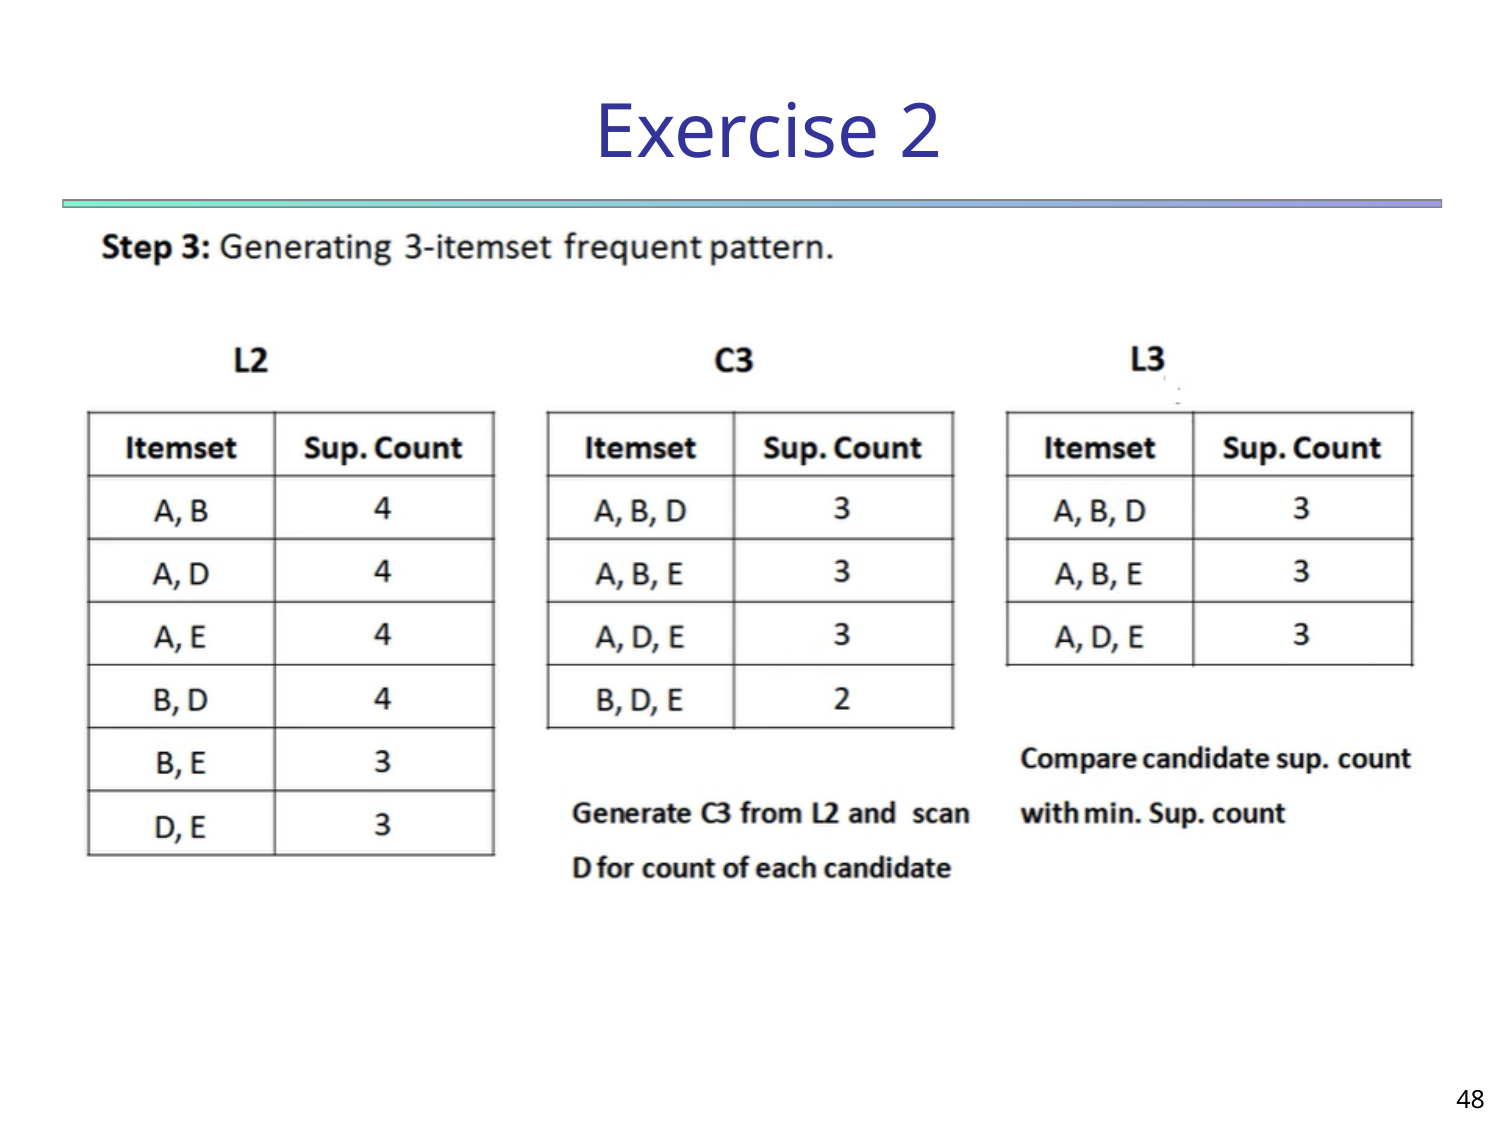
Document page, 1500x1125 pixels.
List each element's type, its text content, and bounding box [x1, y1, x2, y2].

text_box Exercise 2 [87, 87, 1450, 188]
picture [66, 229, 1434, 896]
slide_number ‹#› [1187, 1062, 1500, 1125]
